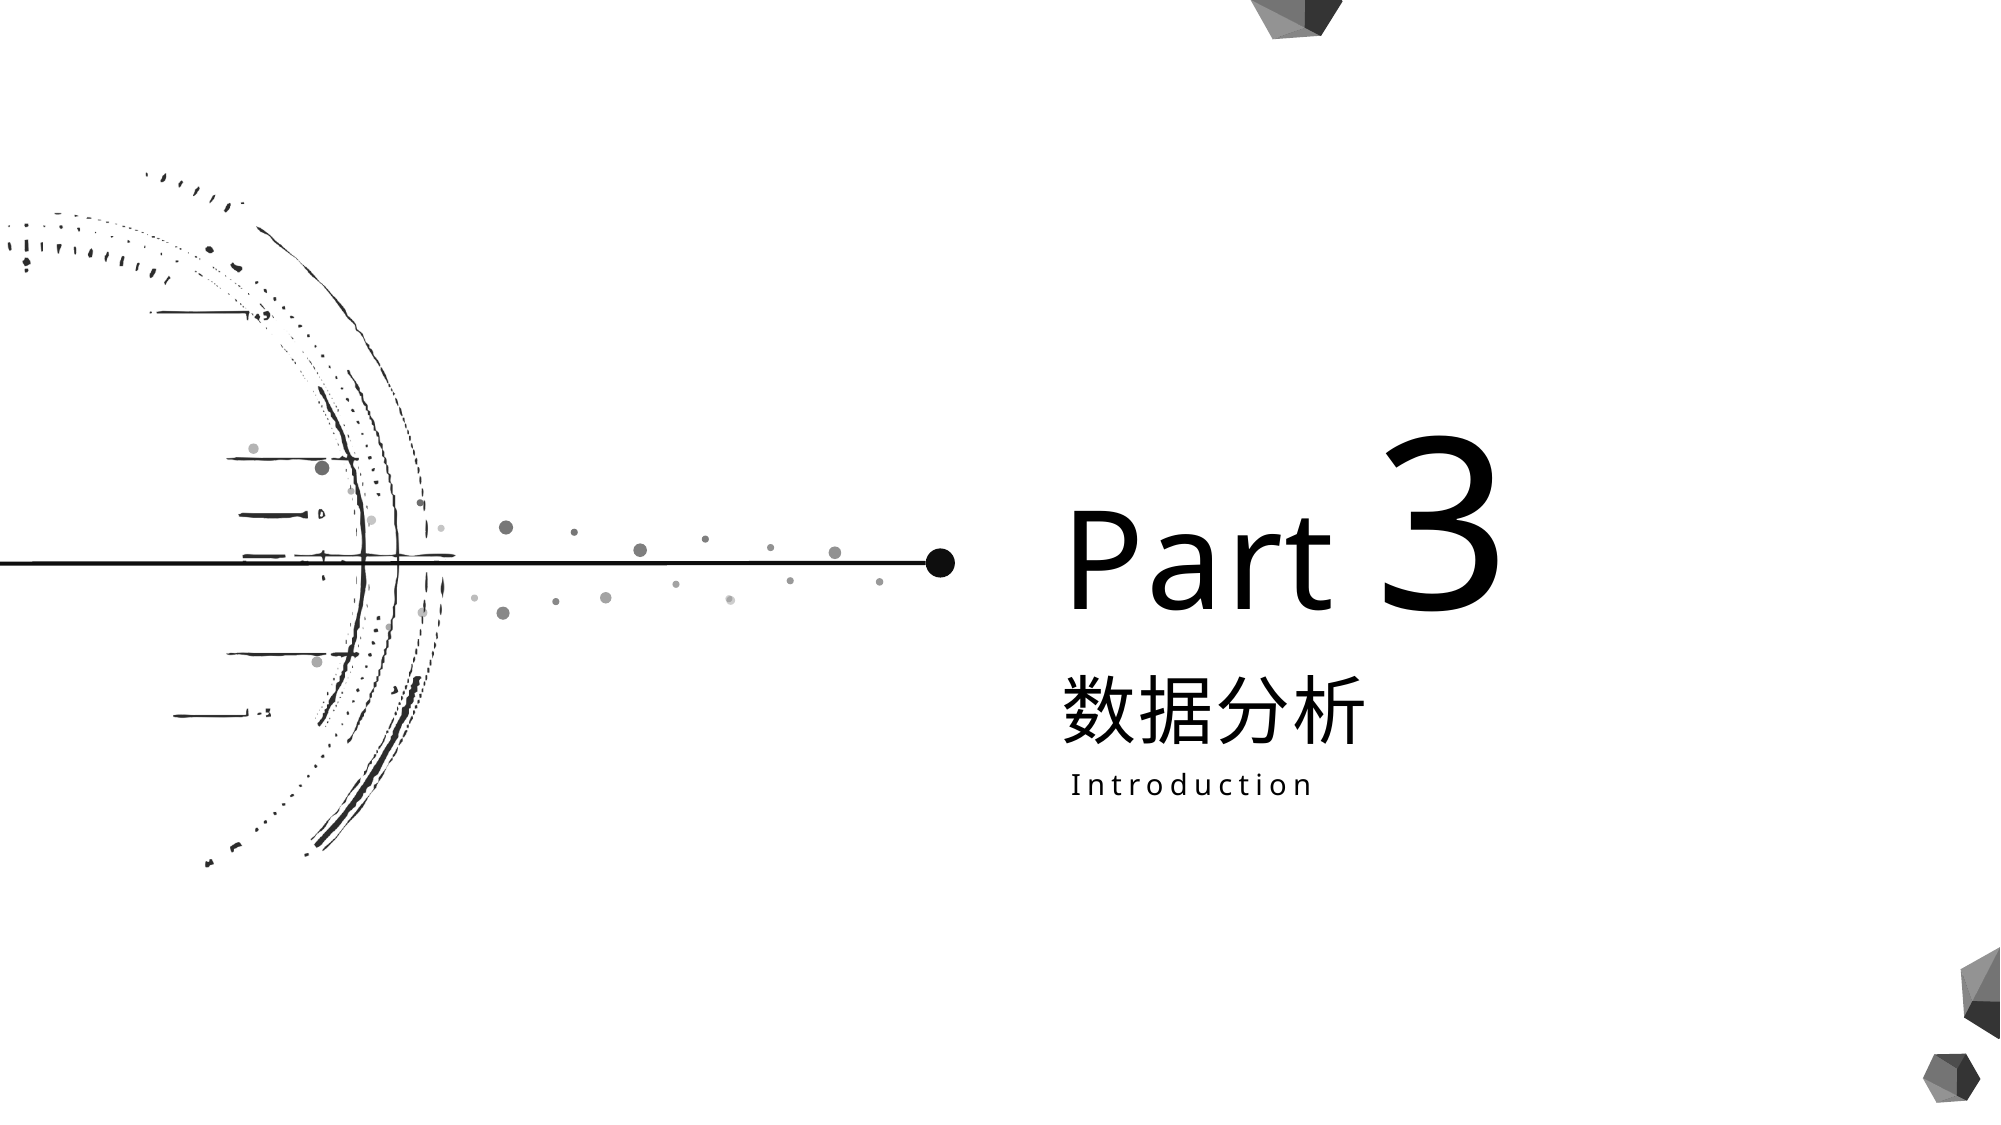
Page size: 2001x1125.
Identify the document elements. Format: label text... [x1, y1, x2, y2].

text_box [1926, 1049, 1977, 1107]
text_box 数据分析 [1046, 656, 1645, 762]
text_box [0, 443, 955, 668]
picture [0, 668, 458, 918]
picture [0, 122, 458, 443]
text_box Introduction [1056, 758, 1576, 809]
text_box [1960, 946, 2000, 1039]
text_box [1257, 0, 1336, 46]
text_box Part 3 [998, 362, 1576, 665]
